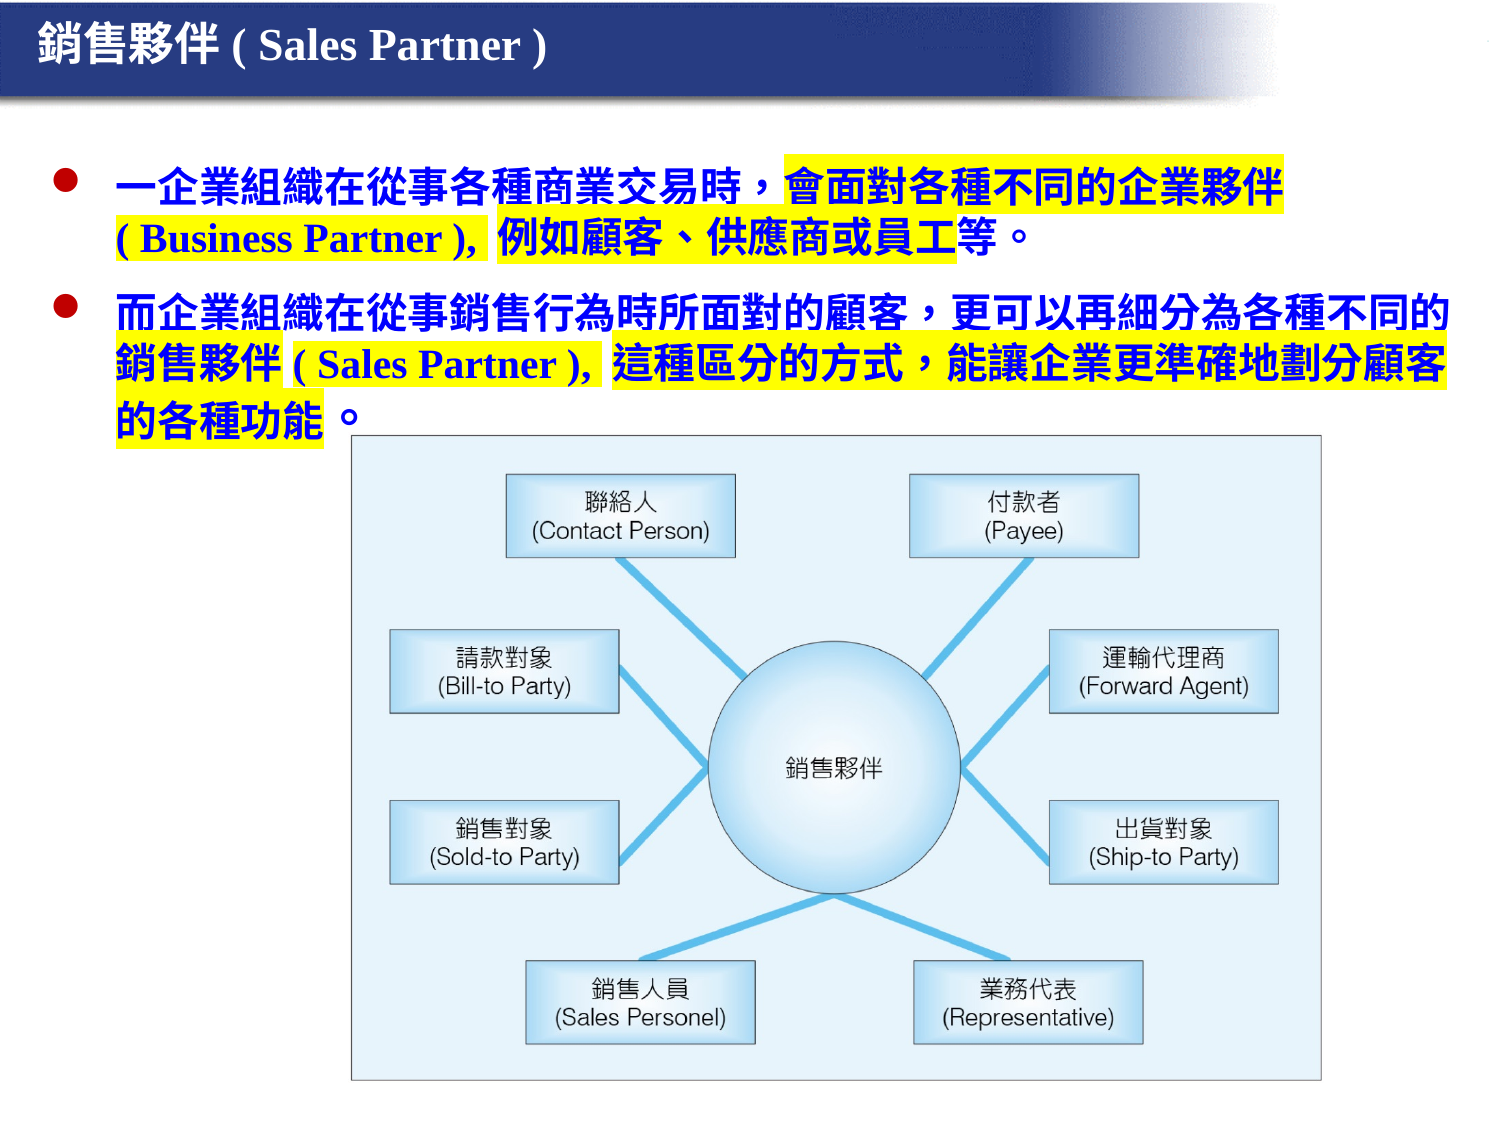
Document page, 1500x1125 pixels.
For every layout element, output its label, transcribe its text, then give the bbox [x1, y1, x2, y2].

title 銷售夥伴( Sales Partner ) [37, 0, 1163, 93]
picture [0, 0, 1500, 114]
picture [348, 432, 1324, 1083]
list 一企業組織在從事各種商業交易時，會面對各種不同的企業夥伴( Business Partner ), 例如顧客、供應商或員工等。 而企業組織在從事銷售行為時所面對的顧客，更可以再細分為各種不同的銷售夥伴( Sales Partner ), 這種區分的方式，能讓企業更準確地劃分顧客的各種功能。 [50, 160, 1470, 856]
